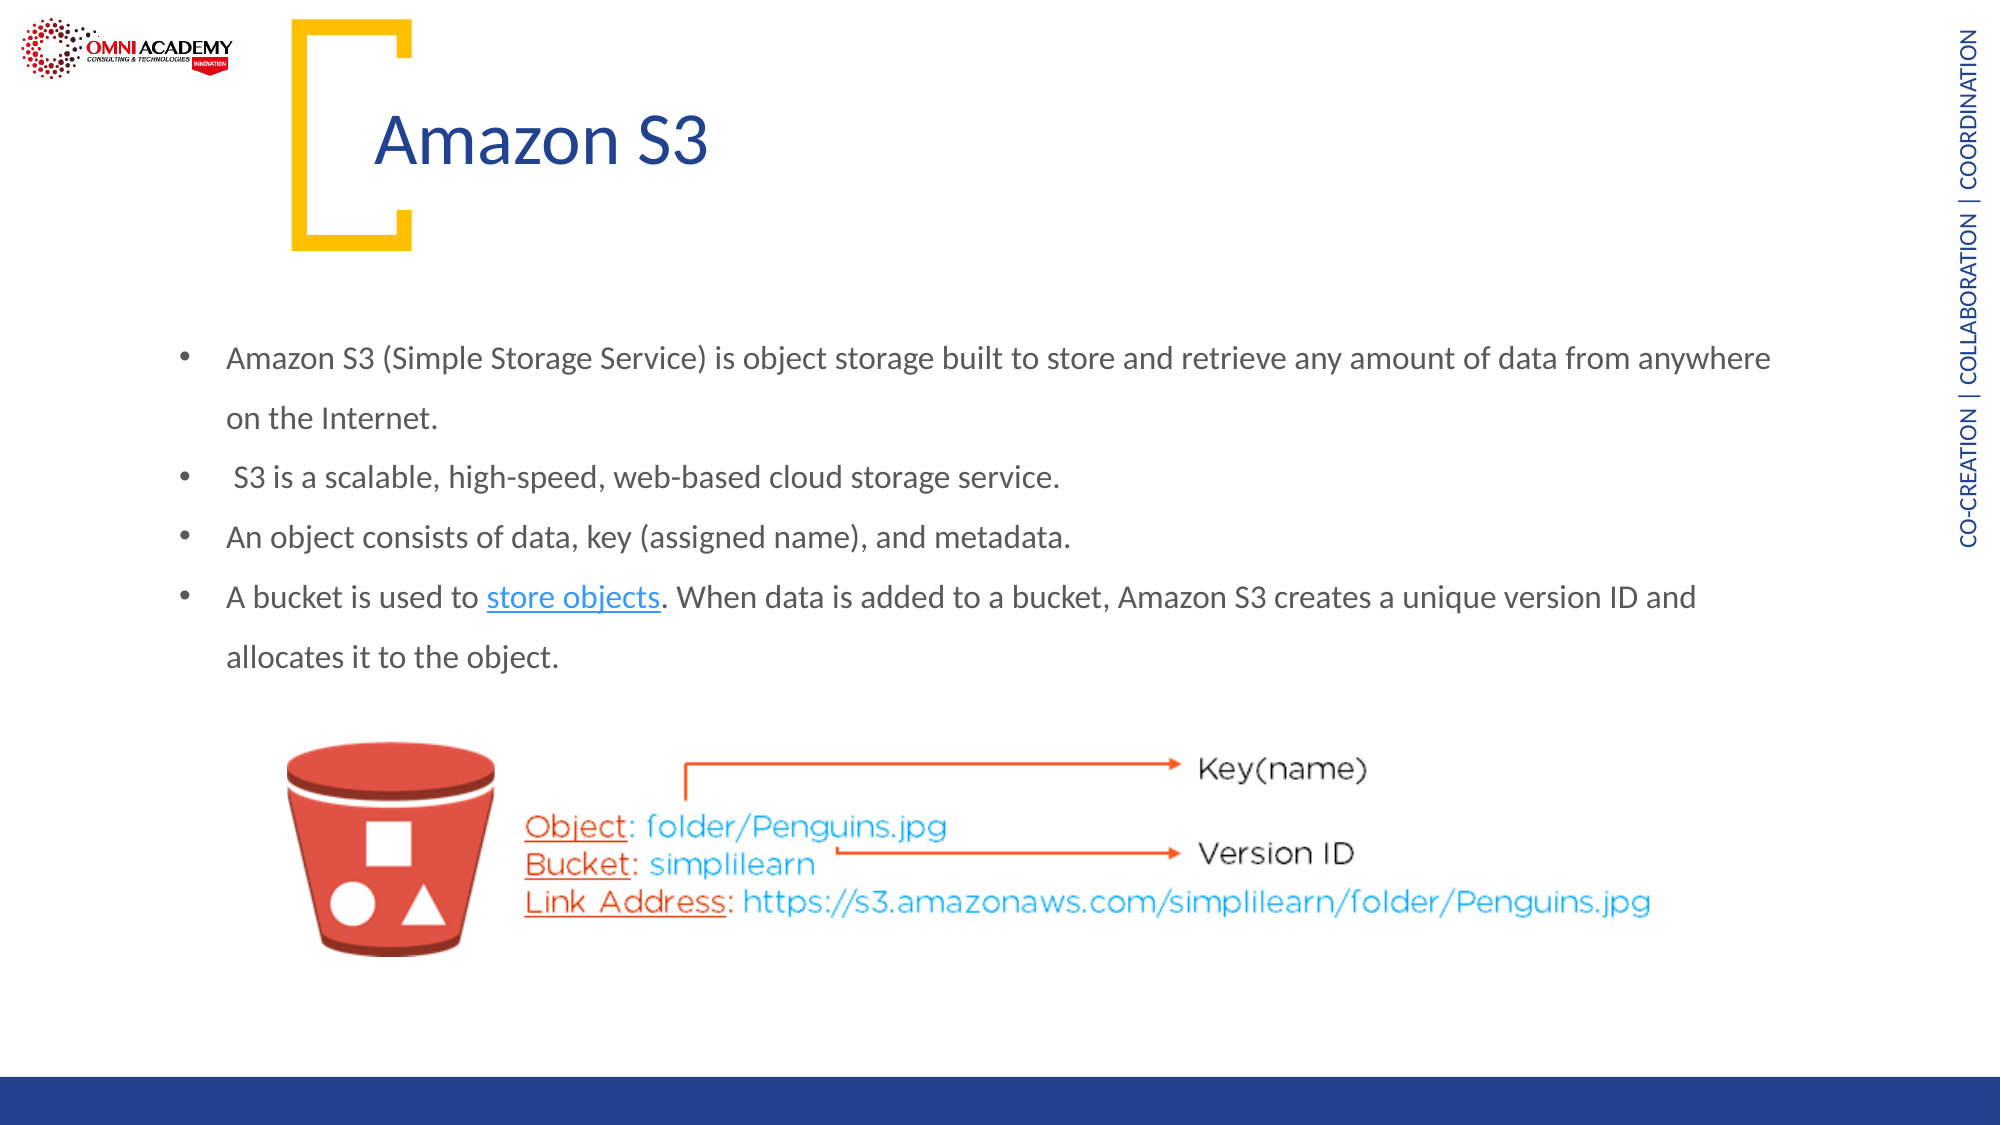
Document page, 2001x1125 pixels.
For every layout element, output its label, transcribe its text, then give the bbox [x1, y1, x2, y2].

text_box Amazon S3 [359, 82, 1705, 188]
text_box [291, 18, 413, 252]
picture [17, 14, 236, 83]
text_box [0, 1076, 2000, 1125]
text_box CO-CREATION | COLLABORATION | COORDINATION [1944, 14, 1989, 564]
picture [287, 739, 1687, 957]
text_box Amazon S3 (Simple Storage Service) is object storage built to store and retrieve any amount of data from anywhere on the Internet. S3 is a scalable, high-speed, web-based cloud storage service. An object consists of data, key (assigned name), and metadata. A bucket is used to store objects. When data is added to a bucket, Amazon S3 creates a unique version ID and allocates it to the object. [89, 308, 1824, 1042]
